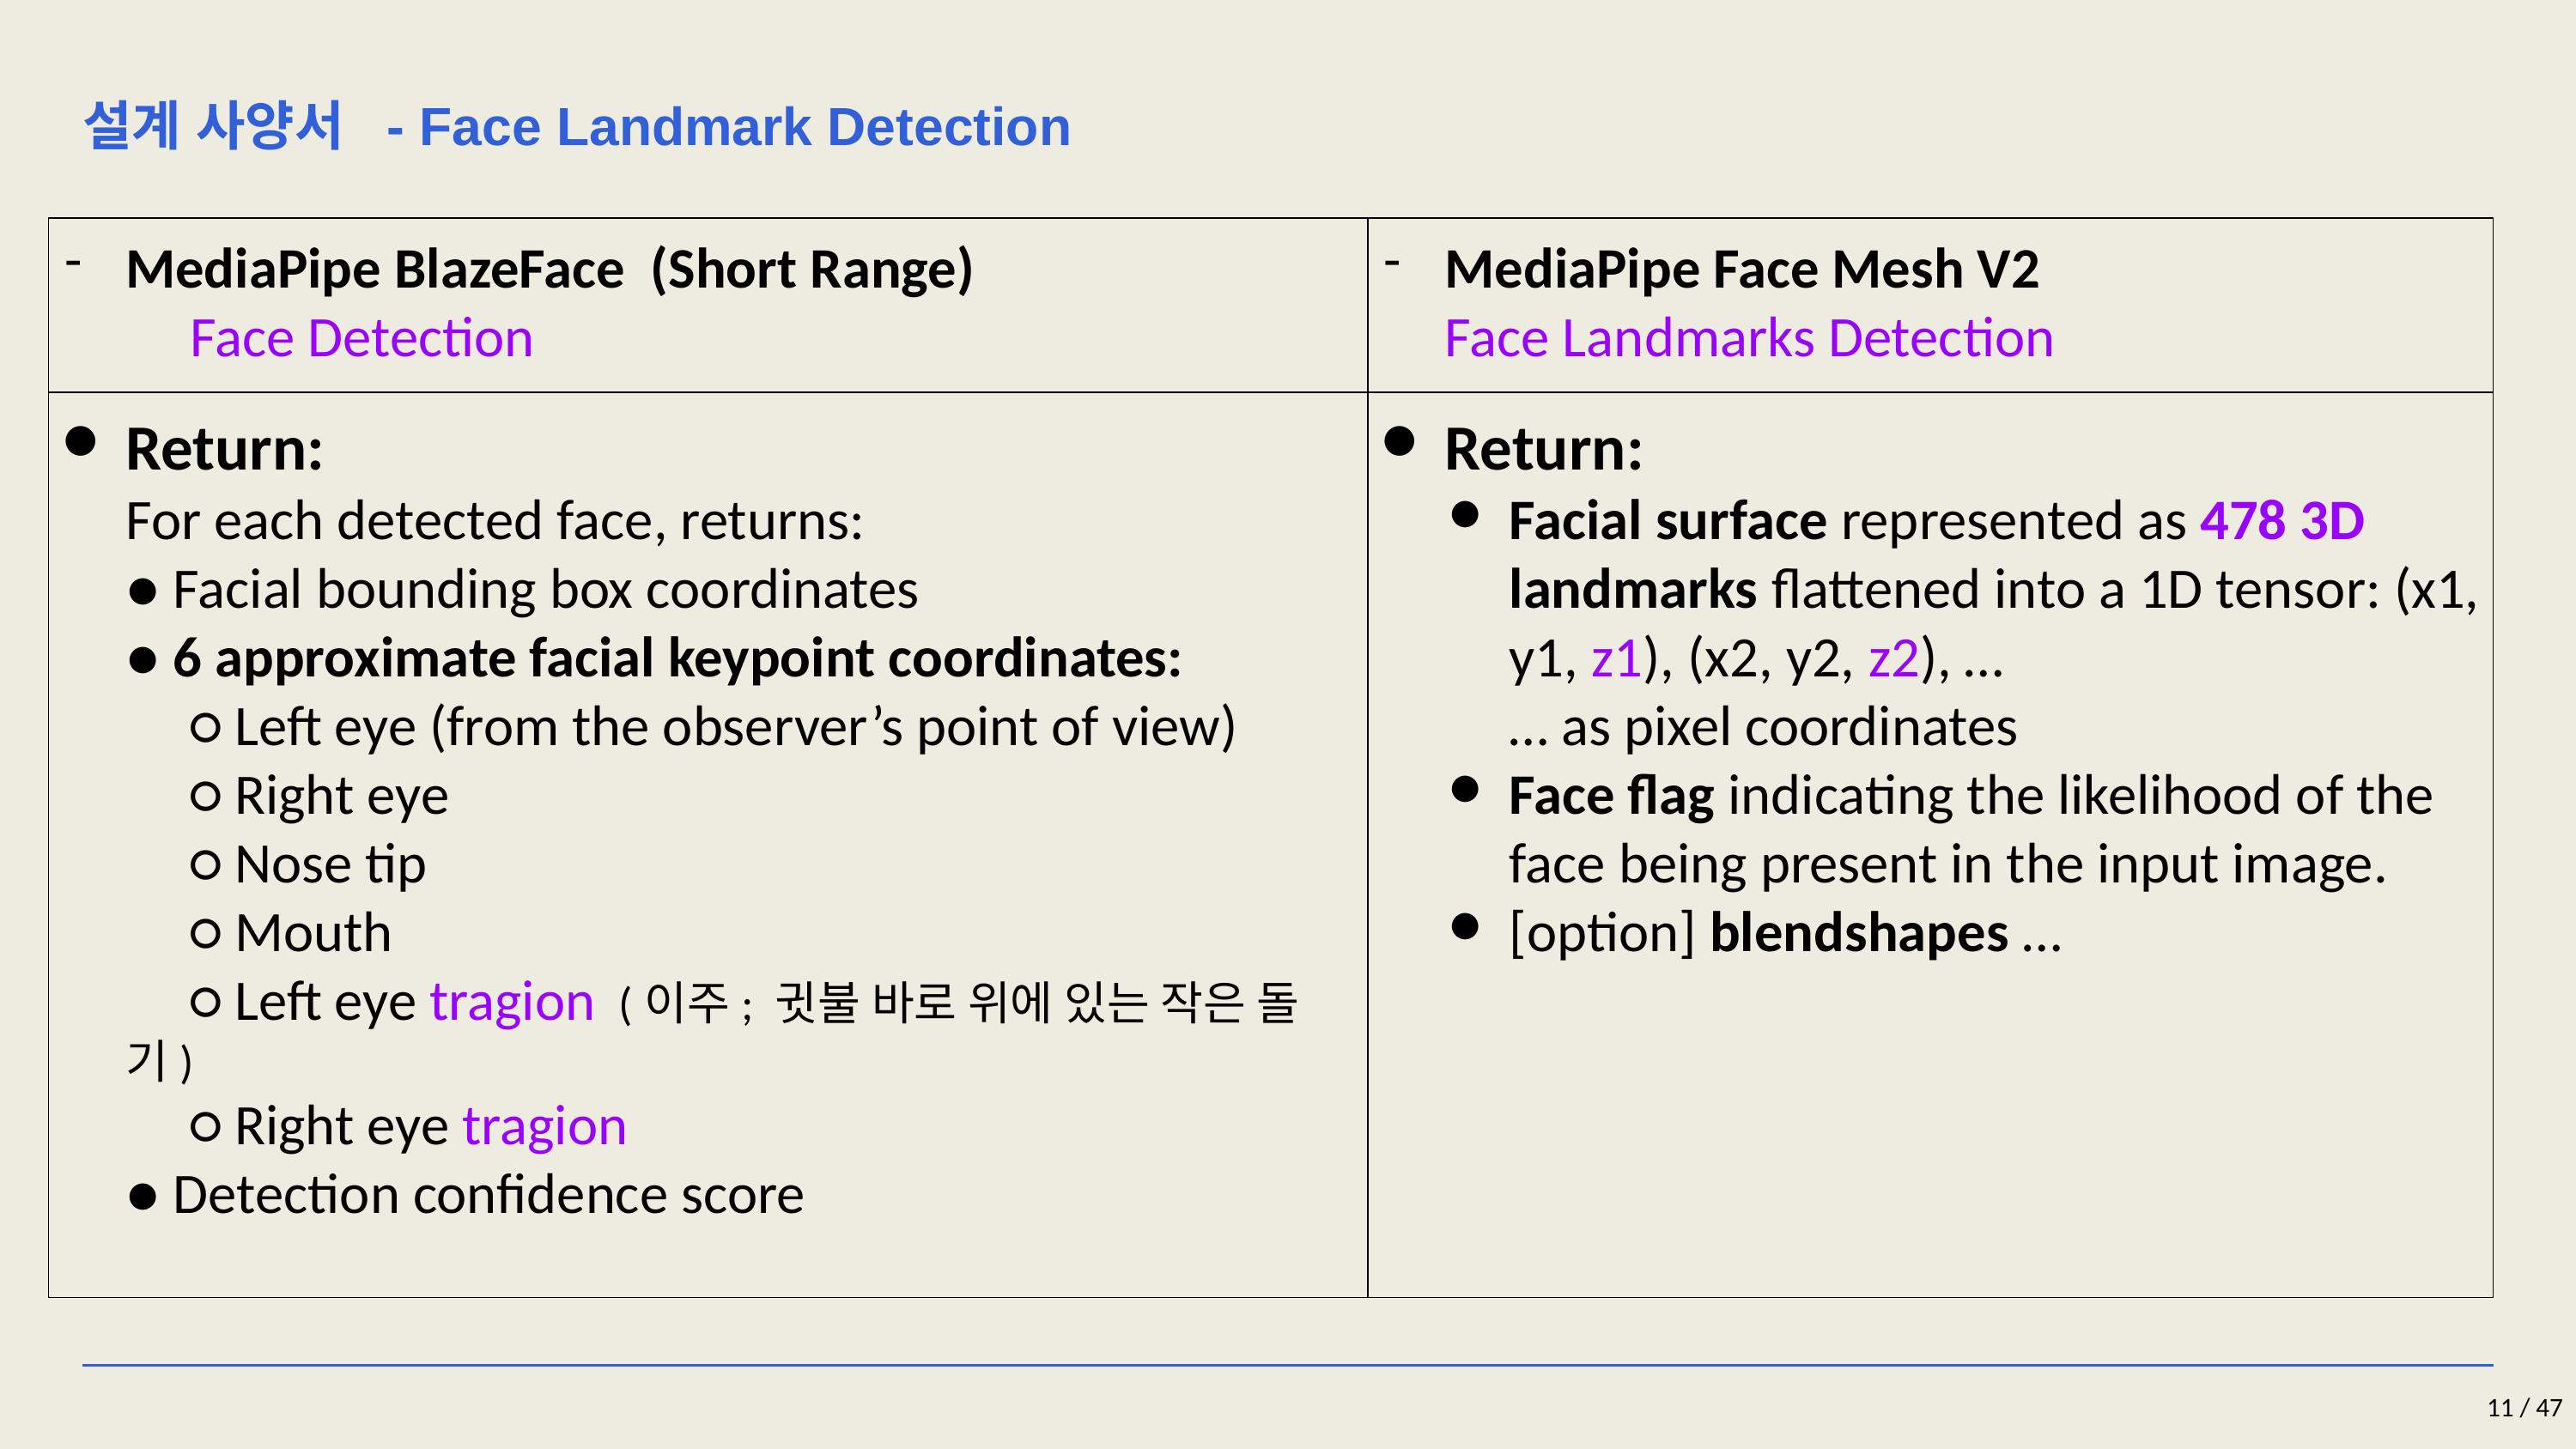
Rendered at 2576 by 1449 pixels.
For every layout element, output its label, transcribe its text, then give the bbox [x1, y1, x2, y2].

text_box Return: Facial surface represented as 478 3D landmarks flattened into a 1D tensor: (x1, y1, z1), (x2, y2, z2), … … as pixel coordinates Face flag indicating the likelihood of the face being present in the input image. [option] blendshapes … [1367, 392, 2494, 1298]
text_box MediaPipe Face Mesh V2 Face Landmarks Detection [1368, 218, 2494, 392]
text_box 설계 사양서 - Face Landmark Detection [82, 85, 1682, 156]
text_box 11 / 47 [2433, 1377, 2576, 1449]
text_box MediaPipe BlazeFace (Short Range) Face Detection [48, 218, 1368, 393]
text_box Return: For each detected face, returns: ● Facial bounding box coordinates ● 6 approximate facial keypoint coordinates: ○ Left eye (from the observer’s point of view) ○ Right eye ○ Nose tip ○ Mouth ○ Left eye tragion (이주; 귓불 바로 위에 있는 작은 돌기) ○ Right eye tragion ● Detection confidence score [48, 393, 1367, 1298]
